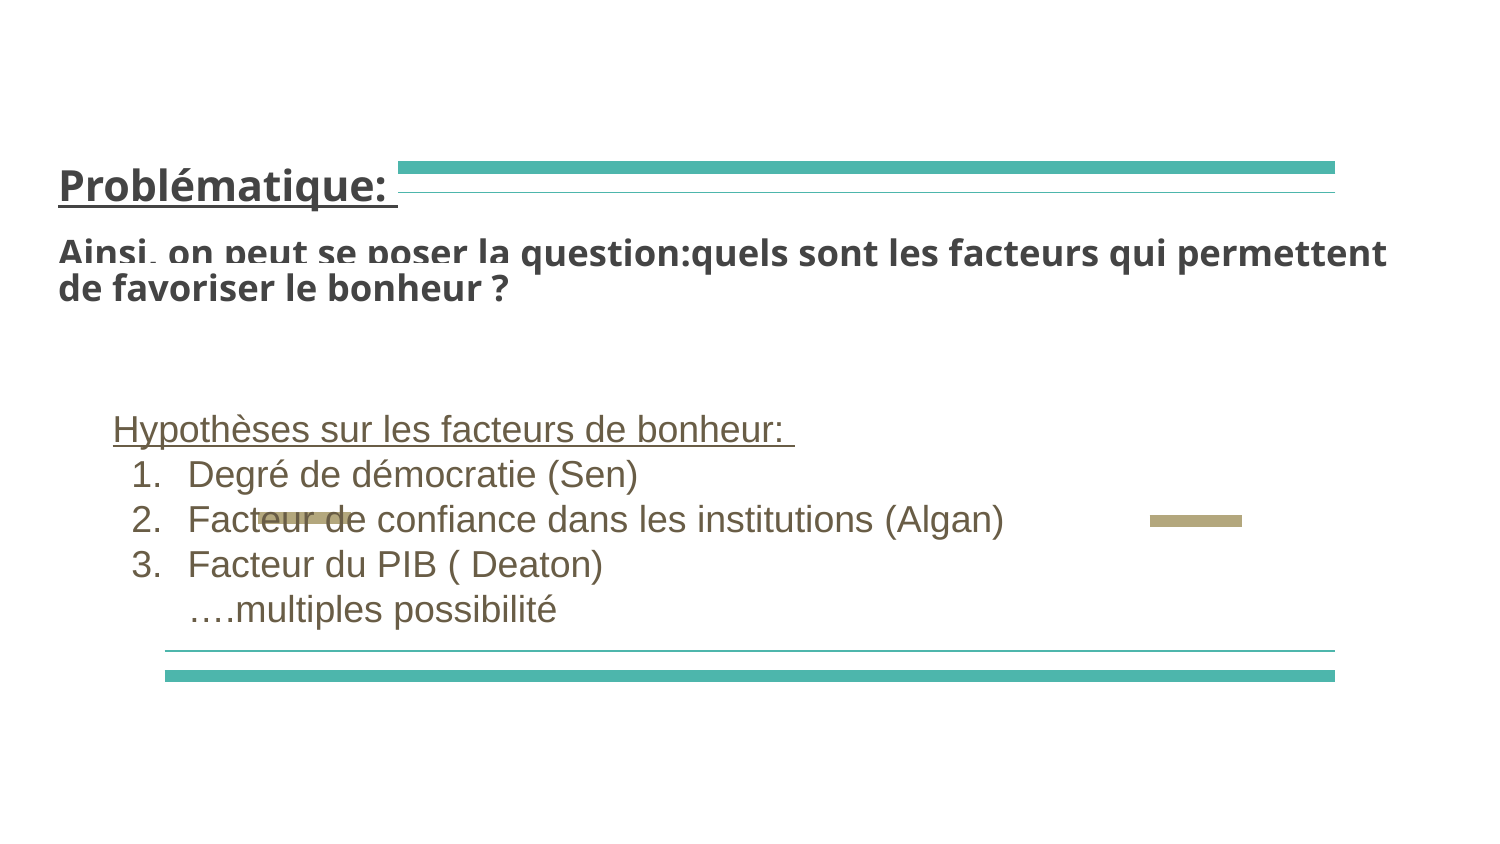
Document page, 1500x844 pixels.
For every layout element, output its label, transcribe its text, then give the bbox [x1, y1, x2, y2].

title Problématique: Ainsi, on peut se poser la question:quels sont les facteurs qui permettent de favoriser le bonheur ? [0, 77, 1449, 459]
text_box Hypothèses sur les facteurs de bonheur: Degré de démocratie (Sen) Facteur de confiance dans les institutions (Algan) Facteur du PIB ( Deaton) ….multiples possibilité [97, 390, 1200, 646]
